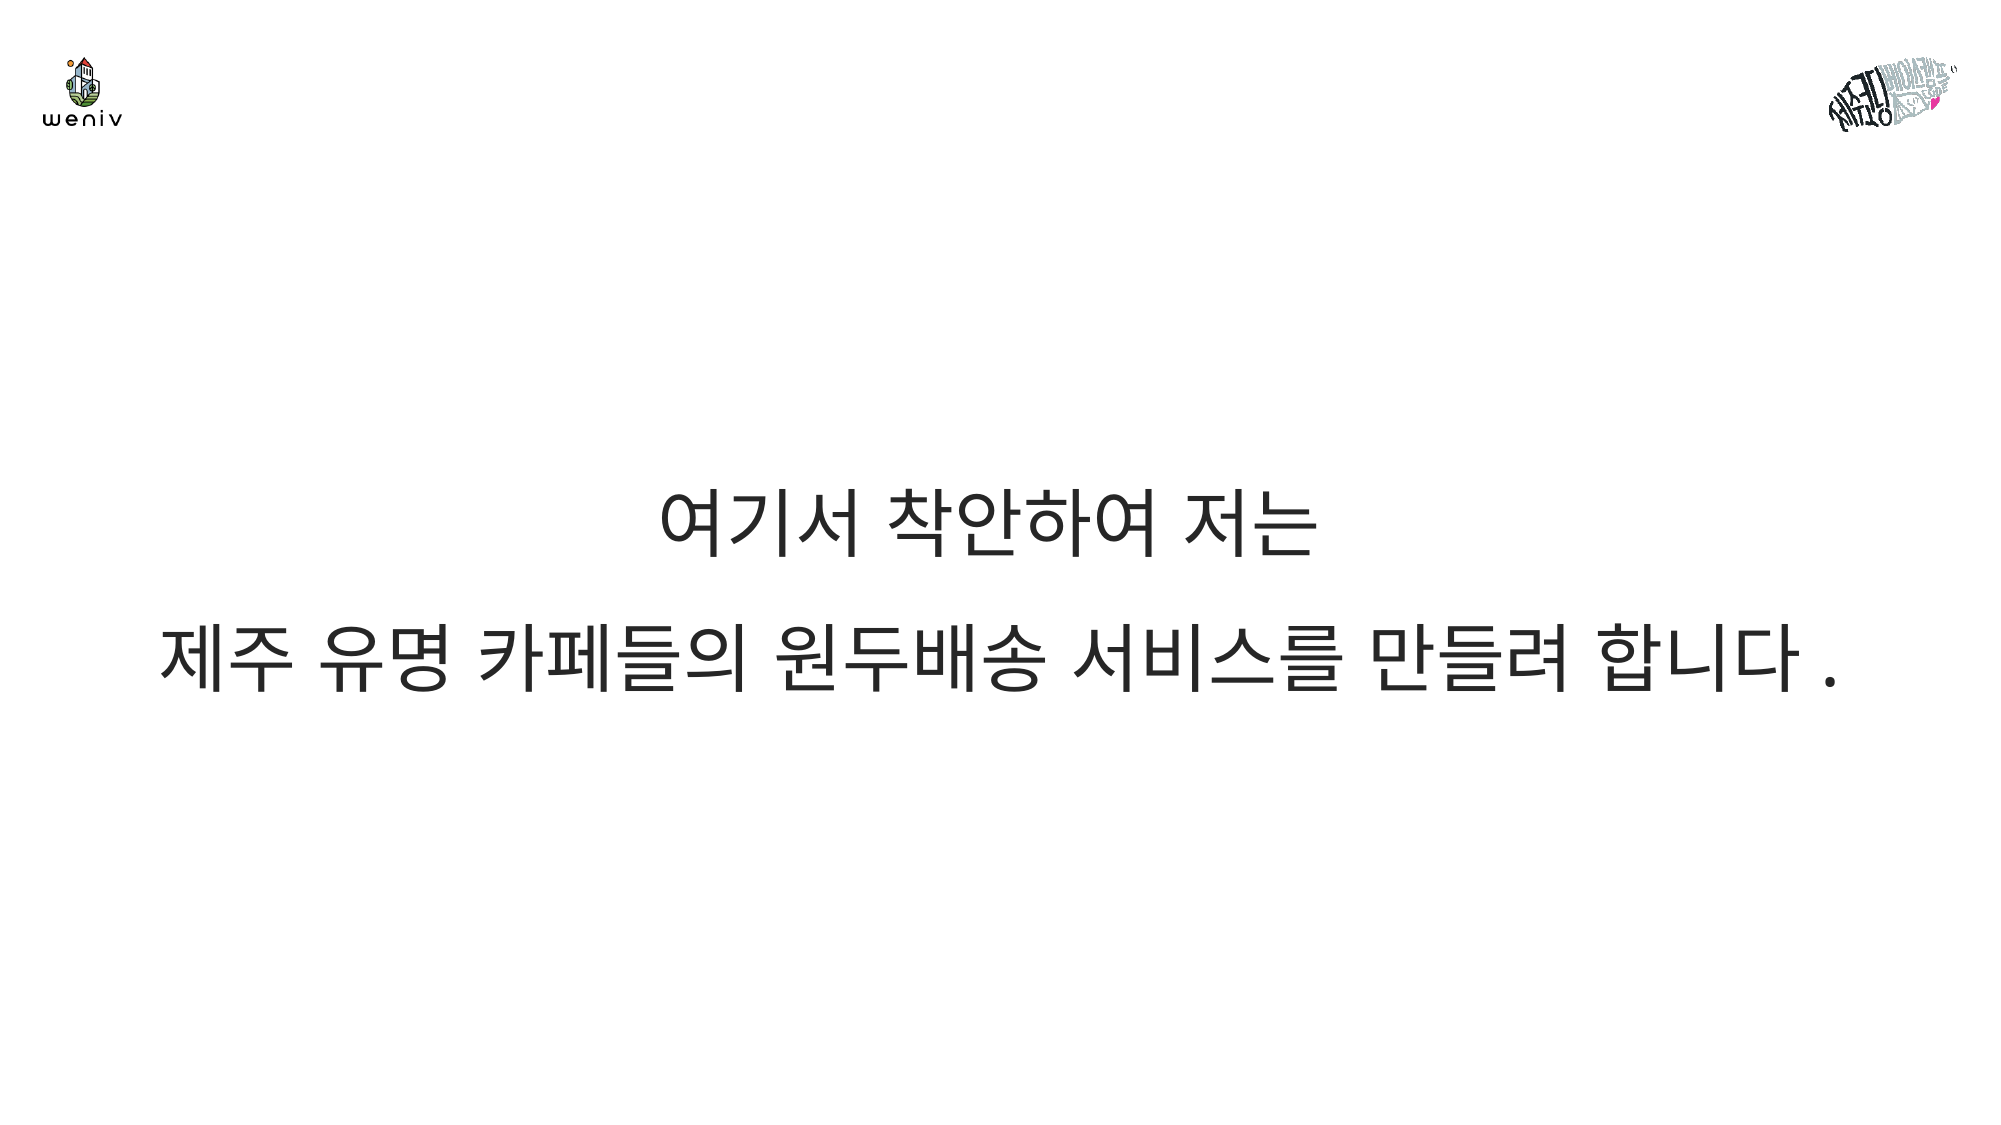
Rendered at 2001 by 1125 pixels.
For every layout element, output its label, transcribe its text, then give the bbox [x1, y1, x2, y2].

text_box 여기서 착안하여 저는 제주 유명 카페들의 원두배송 서비스를 만들려 합니다. [107, 424, 1893, 709]
picture [1829, 57, 1957, 133]
picture [43, 57, 122, 126]
